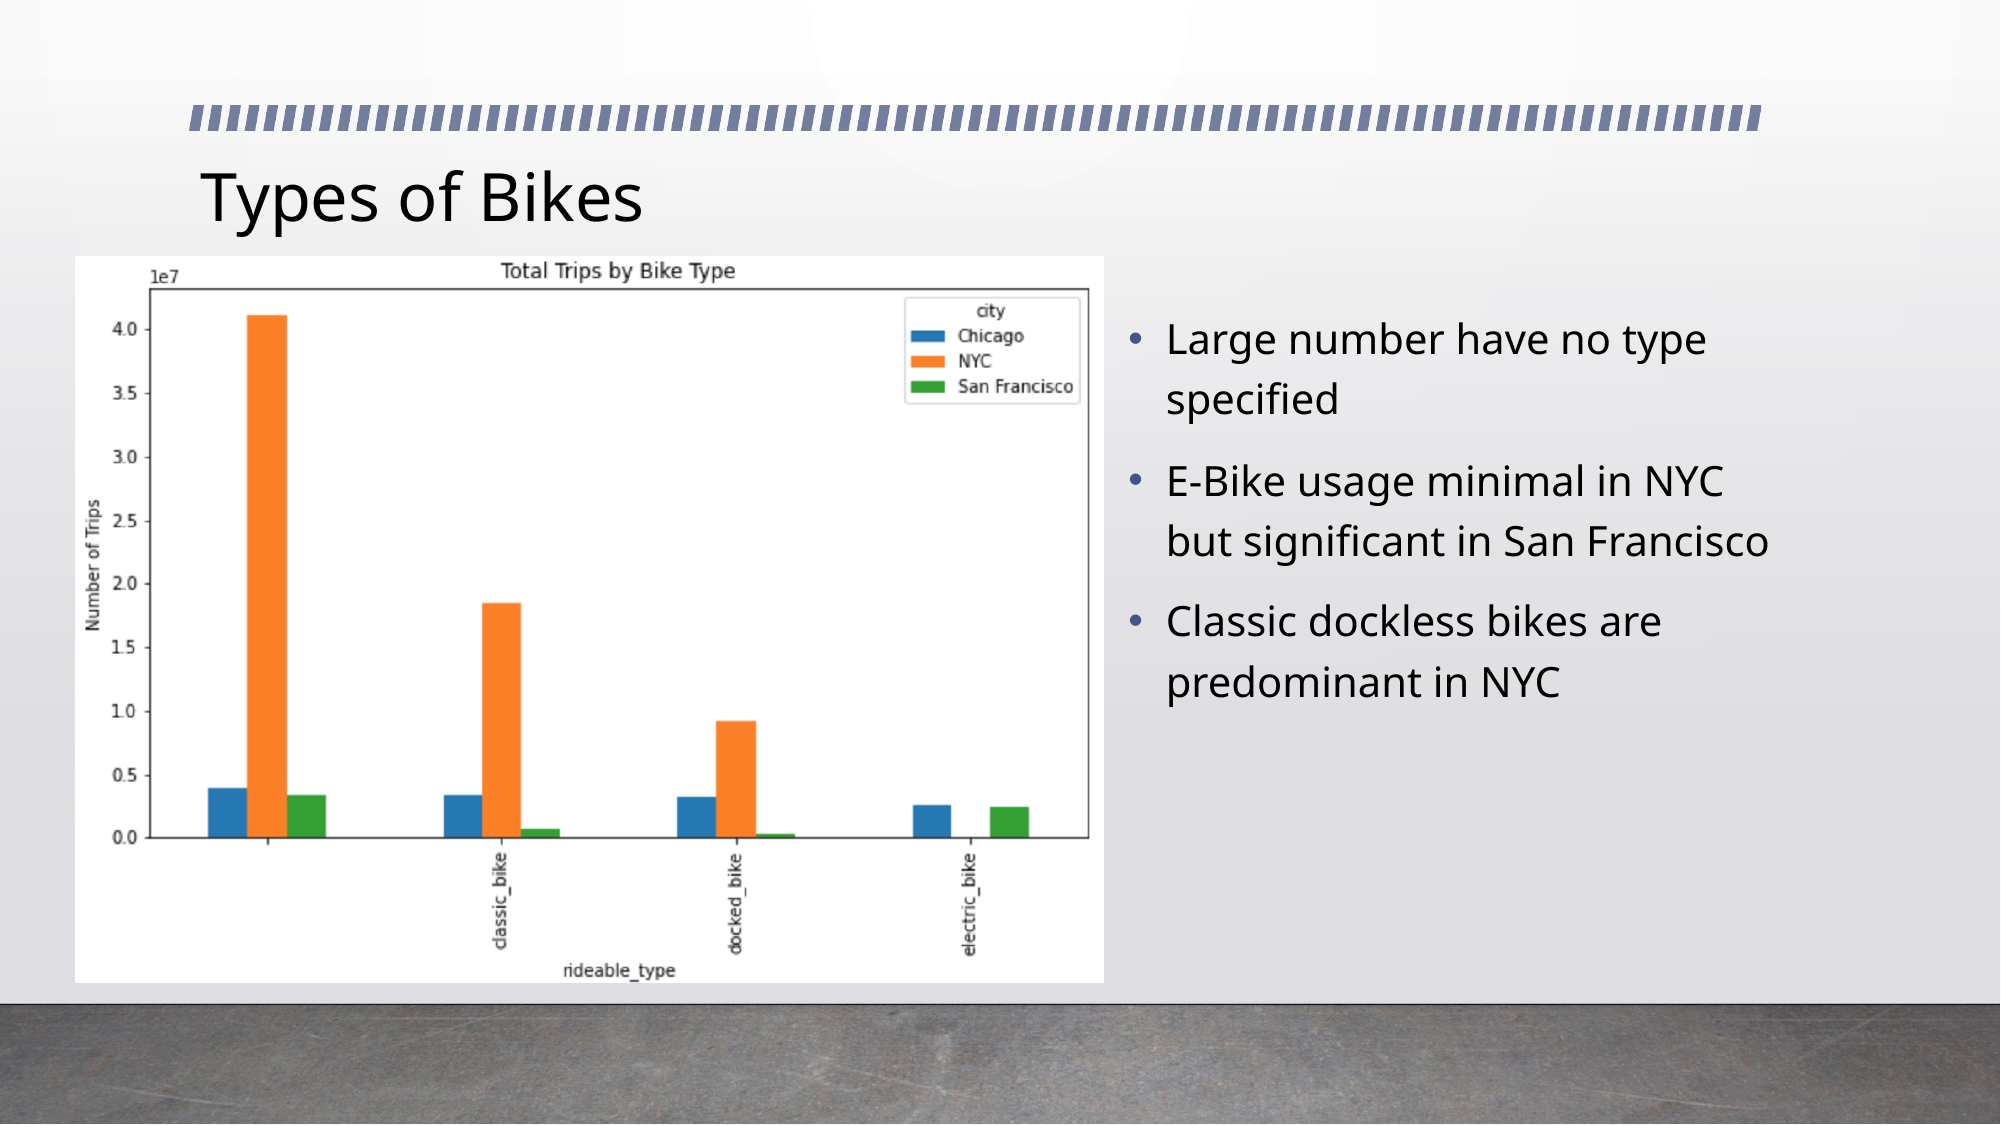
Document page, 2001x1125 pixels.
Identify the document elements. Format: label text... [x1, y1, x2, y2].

text_box [0, 76, 2000, 1003]
subtitle Large number have no type specified E-Bike usage minimal in NYC but significant in San Francisco Classic dockless bikes are predominant in NYC [1105, 295, 1815, 839]
picture [0, 1005, 2000, 1125]
picture [75, 256, 1105, 984]
title Types of Bikes [185, 156, 1761, 295]
picture [184, 105, 1762, 132]
